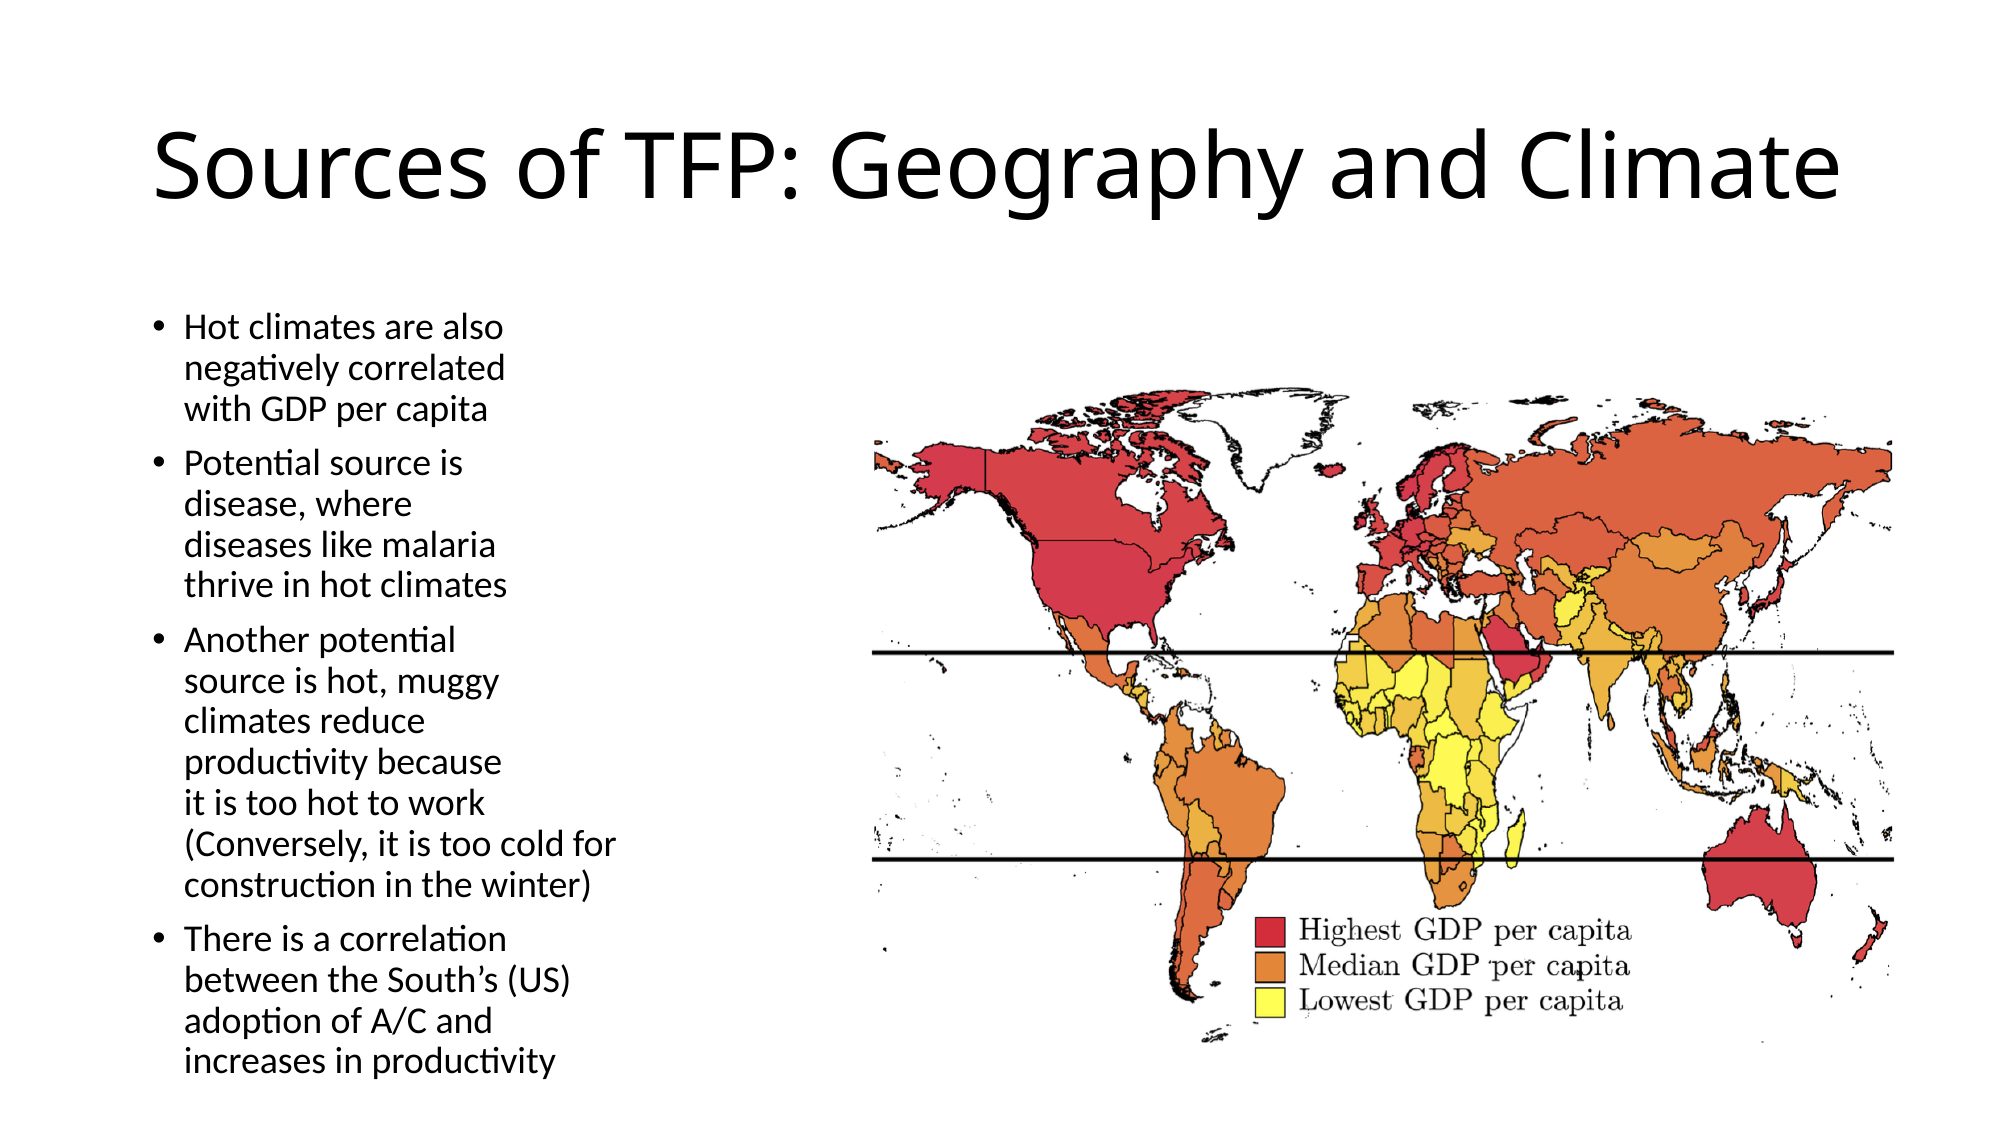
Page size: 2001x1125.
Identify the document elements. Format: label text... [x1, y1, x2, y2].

picture [713, 329, 2000, 1125]
list Hot climates are also negatively correlated with GDP per capita Potential source is disease, where diseases like malaria thrive in hot climates Another potential source is hot, muggy climates reduce productivity because it is too hot to work (Conversely, it is too cold for construction in the winter) There is a correlation between the South’s (US) adoption of A/C and increases in productivity [137, 299, 1863, 1095]
title Sources of TFP: Geography and Climate [137, 59, 1863, 278]
